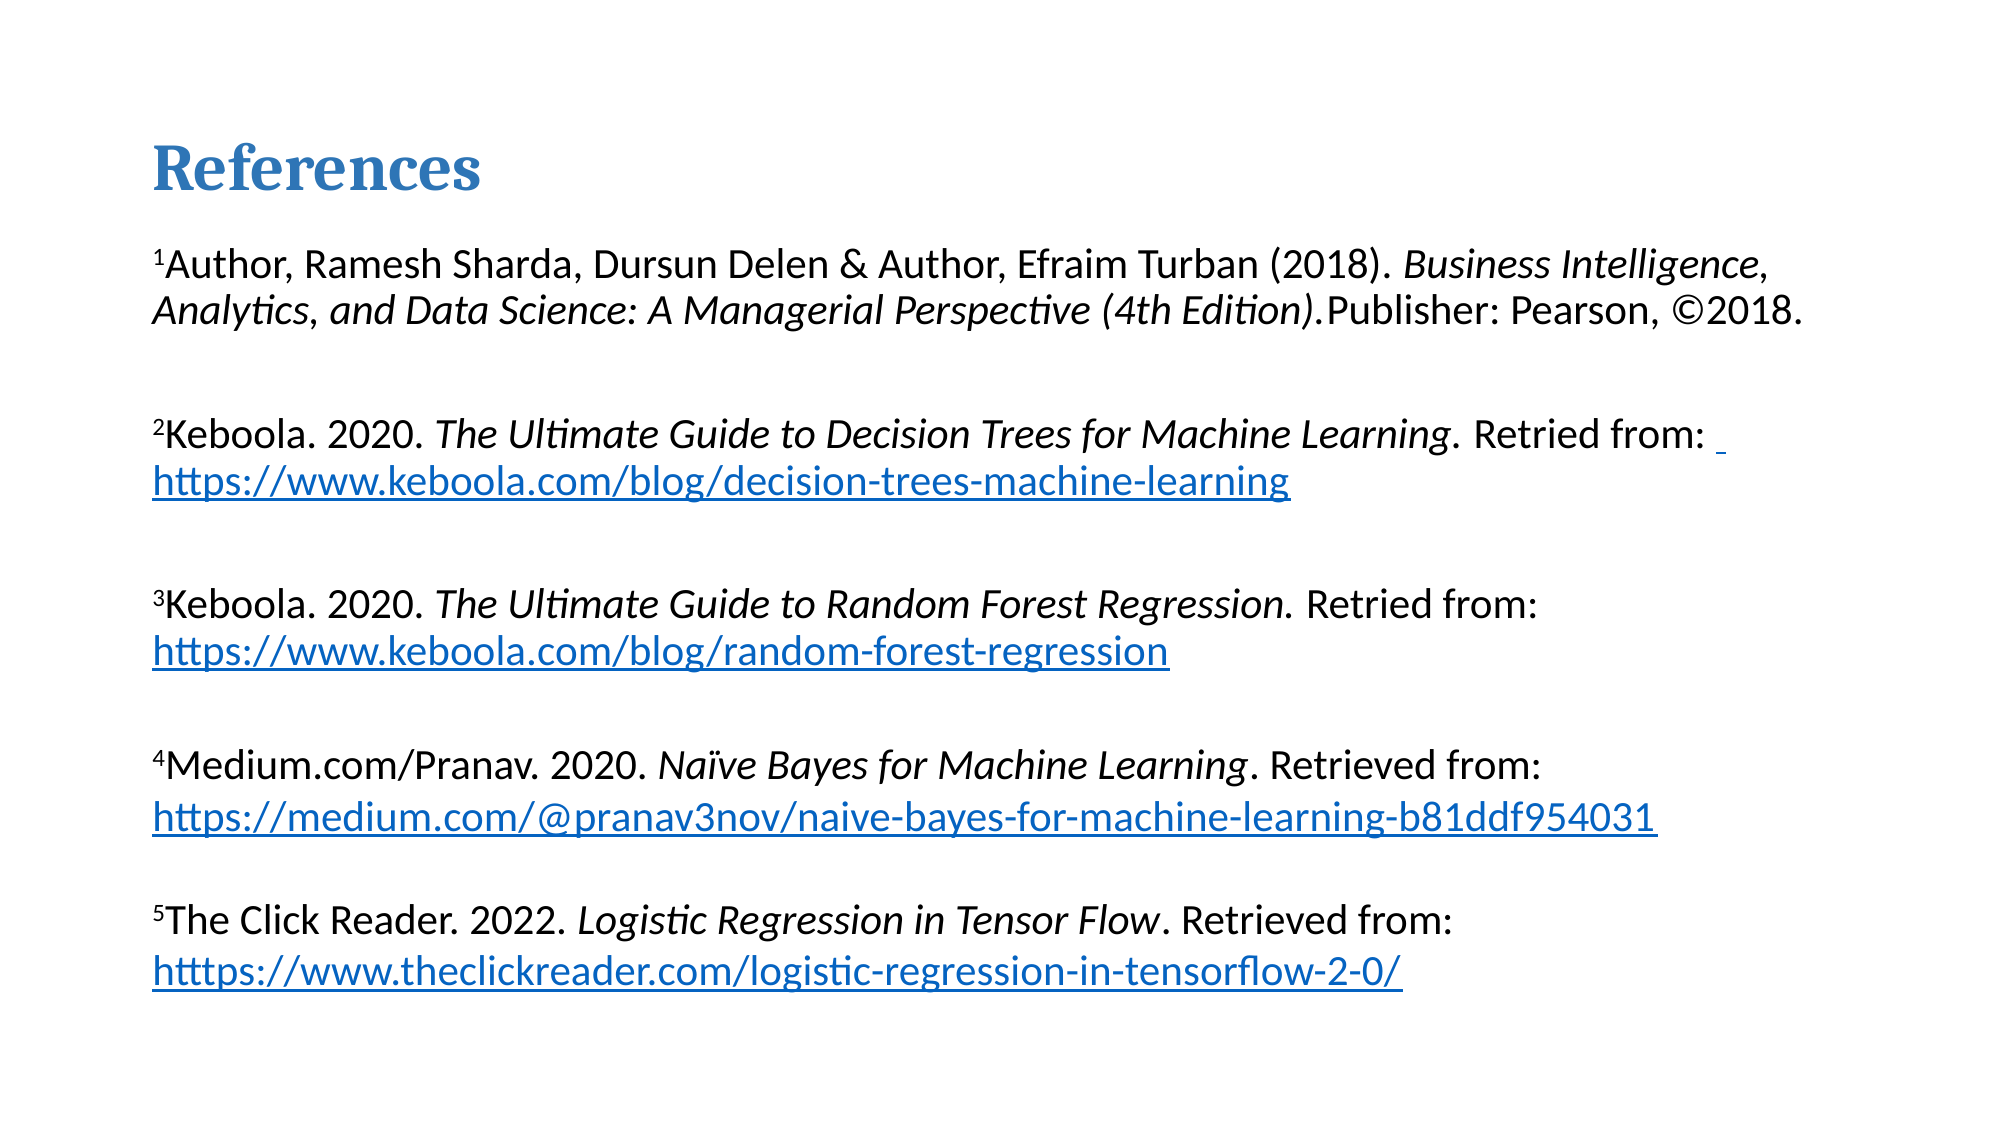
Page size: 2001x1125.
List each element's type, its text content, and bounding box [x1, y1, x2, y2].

title References [137, 59, 1863, 278]
list 1Author, Ramesh Sharda, Dursun Delen & Author, Efraim Turban (2018). Business Intelligence, Analytics, and Data Science: A Managerial Perspective (4th Edition).Publisher: Pearson, ©2018. 2Keboola. 2020. The Ultimate Guide to Decision Trees for Machine Learning. Retried from: https://www.keboola.com/blog/decision-trees-machine-learning 3Keboola. 2020. The Ultimate Guide to Random Forest Regression. Retried from: https://www.keboola.com/blog/random-forest-regression 4Medium.com/Pranav. 2020. Naïve Bayes for Machine Learning. Retrieved from: https://medium.com/@pranav3nov/naive-bayes-for-machine-learning-b81ddf954031 5The Click Reader. 2022. Logistic Regression in Tensor Flow. Retrieved from: htttps://www.theclickreader.com/logistic-regression-in-tensorflow-2-0/ [137, 233, 1846, 1014]
